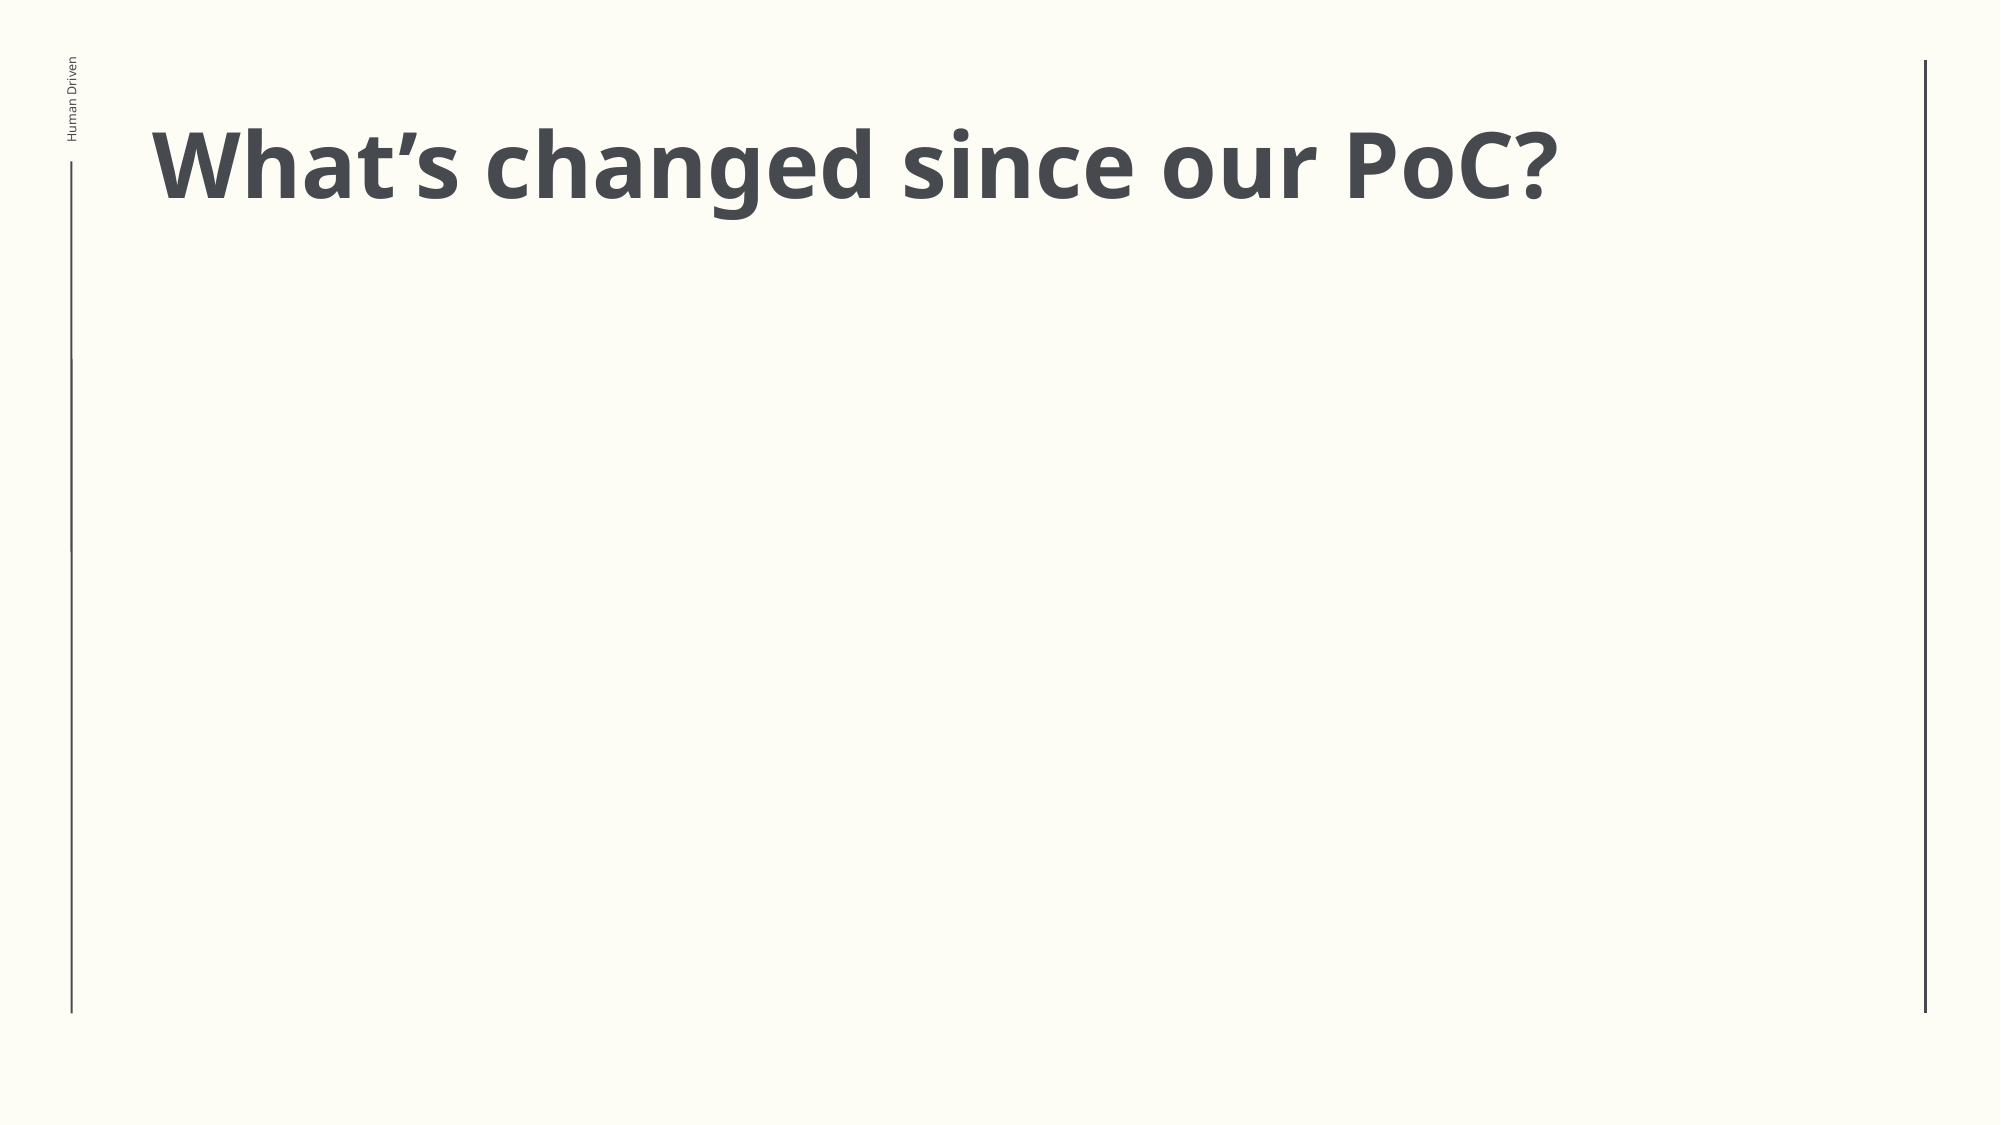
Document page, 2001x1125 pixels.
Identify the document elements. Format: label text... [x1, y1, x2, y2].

title What’s changed since our PoC? [137, 59, 1863, 278]
